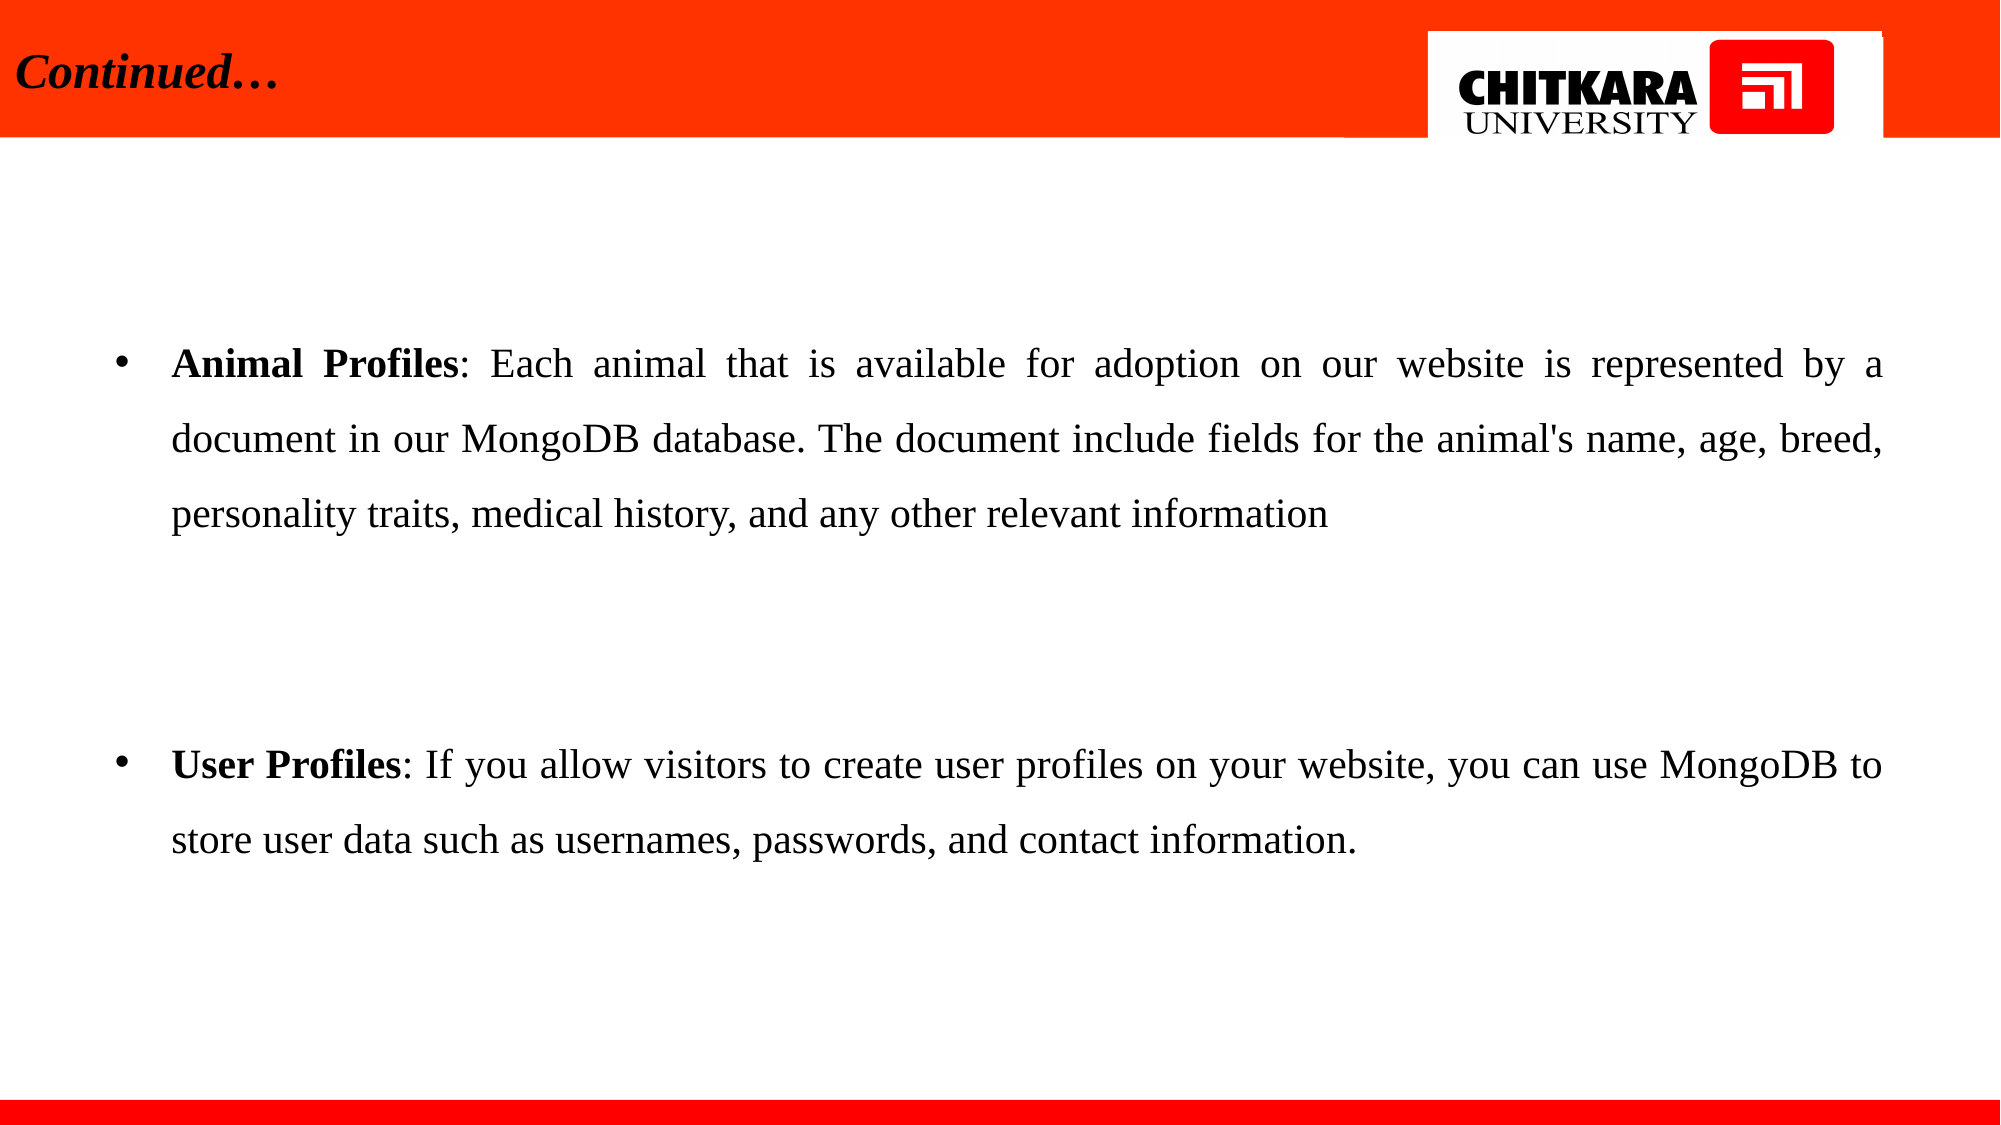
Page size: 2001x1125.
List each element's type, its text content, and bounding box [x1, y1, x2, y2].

picture [1433, 37, 1854, 138]
title Continued… [0, 0, 1417, 138]
list Animal Profiles: Each animal that is available for adoption on our website is represented by a document in our MongoDB database. The document include fields for the animal's name, age, breed, personality traits, medical history, and any other relevant information User Profiles: If you allow visitors to create user profiles on your website, you can use MongoDB to store user data such as usernames, passwords, and contact information. [99, 224, 1901, 968]
